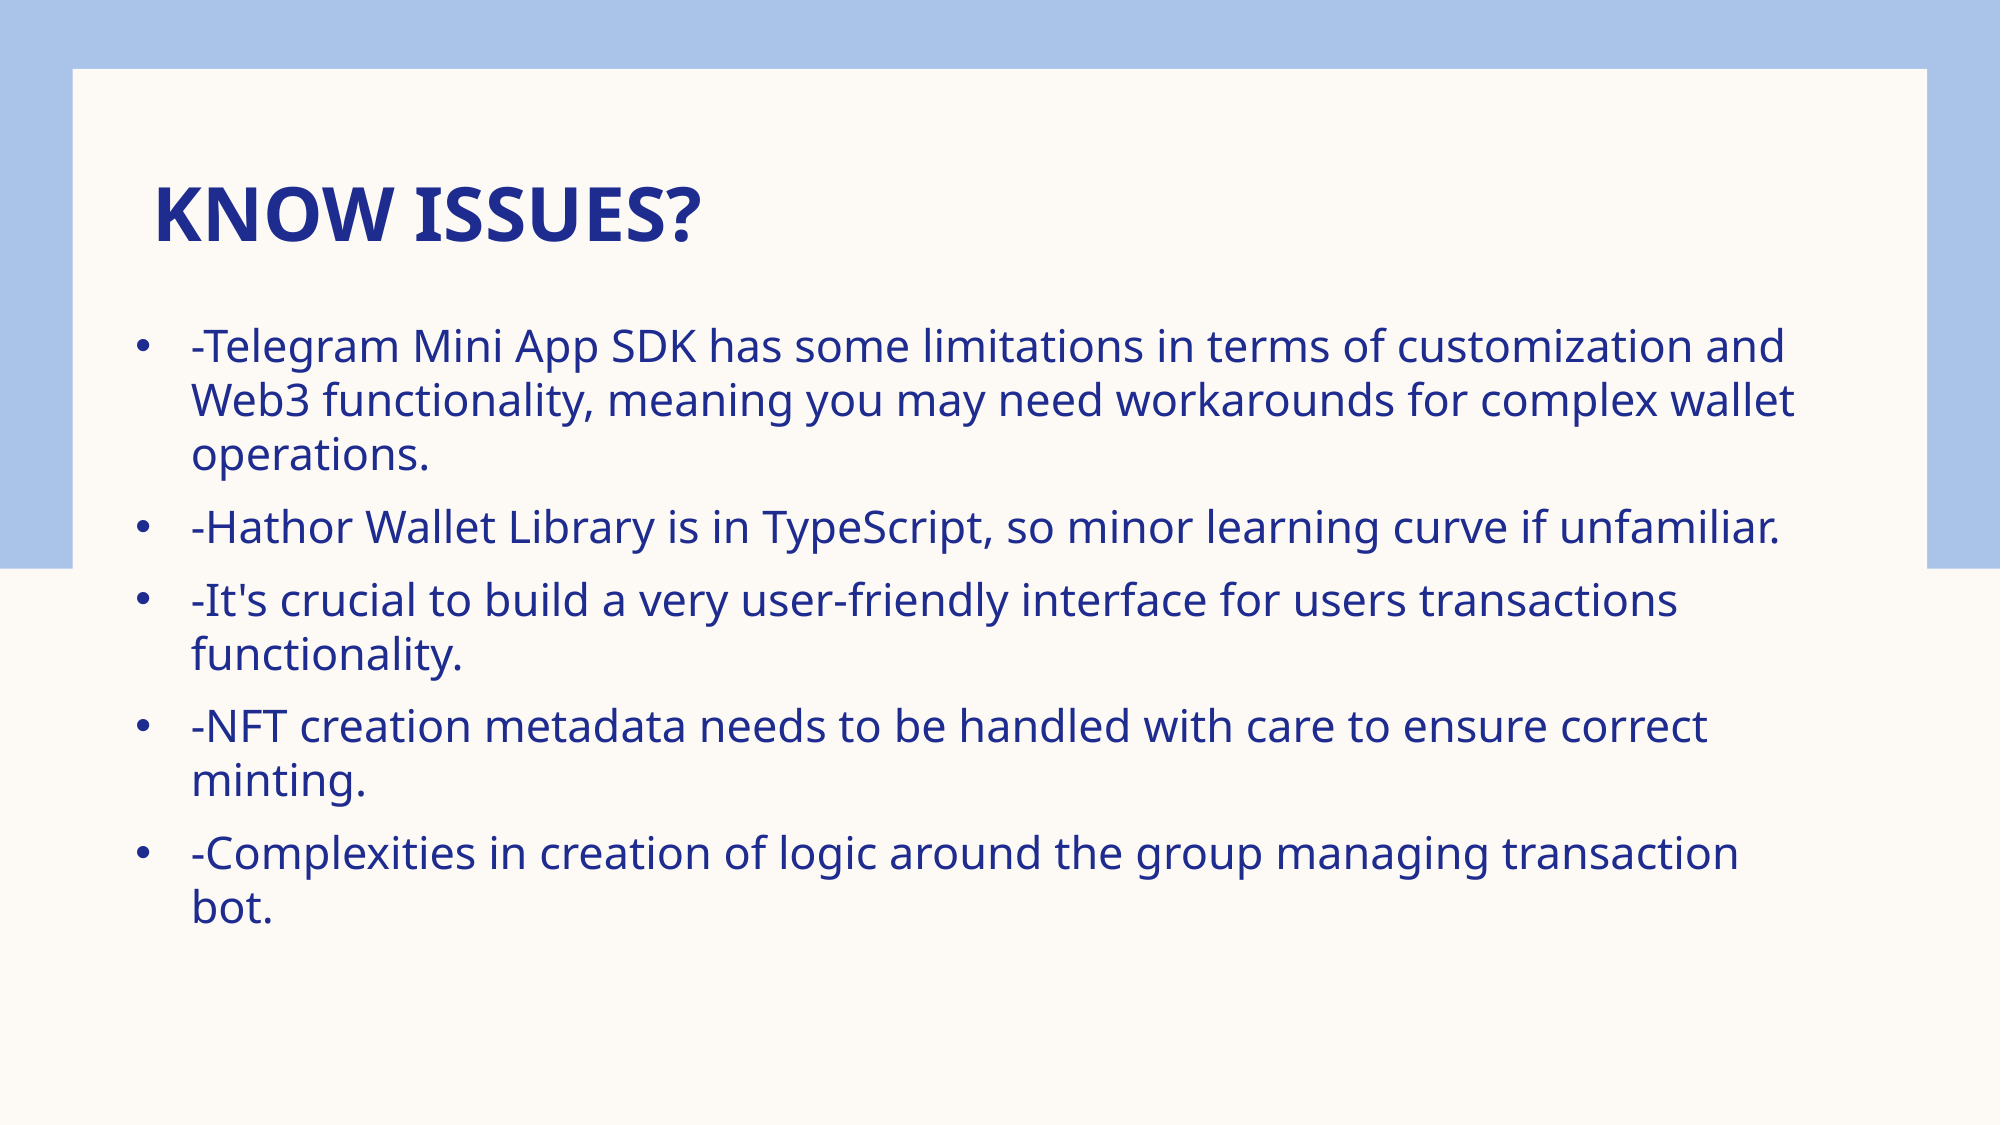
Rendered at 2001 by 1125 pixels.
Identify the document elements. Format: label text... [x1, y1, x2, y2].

title Know ISSUES? [137, 90, 1863, 257]
list -Telegram Mini App SDK has some limitations in terms of customization and Web3 functionality, meaning you may need workarounds for complex wallet operations. -Hathor Wallet Library is in TypeScript, so minor learning curve if unfamiliar. -It's crucial to build a very user-friendly interface for users transactions functionality. -NFT creation metadata needs to be handled with care to ensure correct minting. -Complexities in creation of logic around the group managing transaction bot. [120, 302, 1845, 951]
